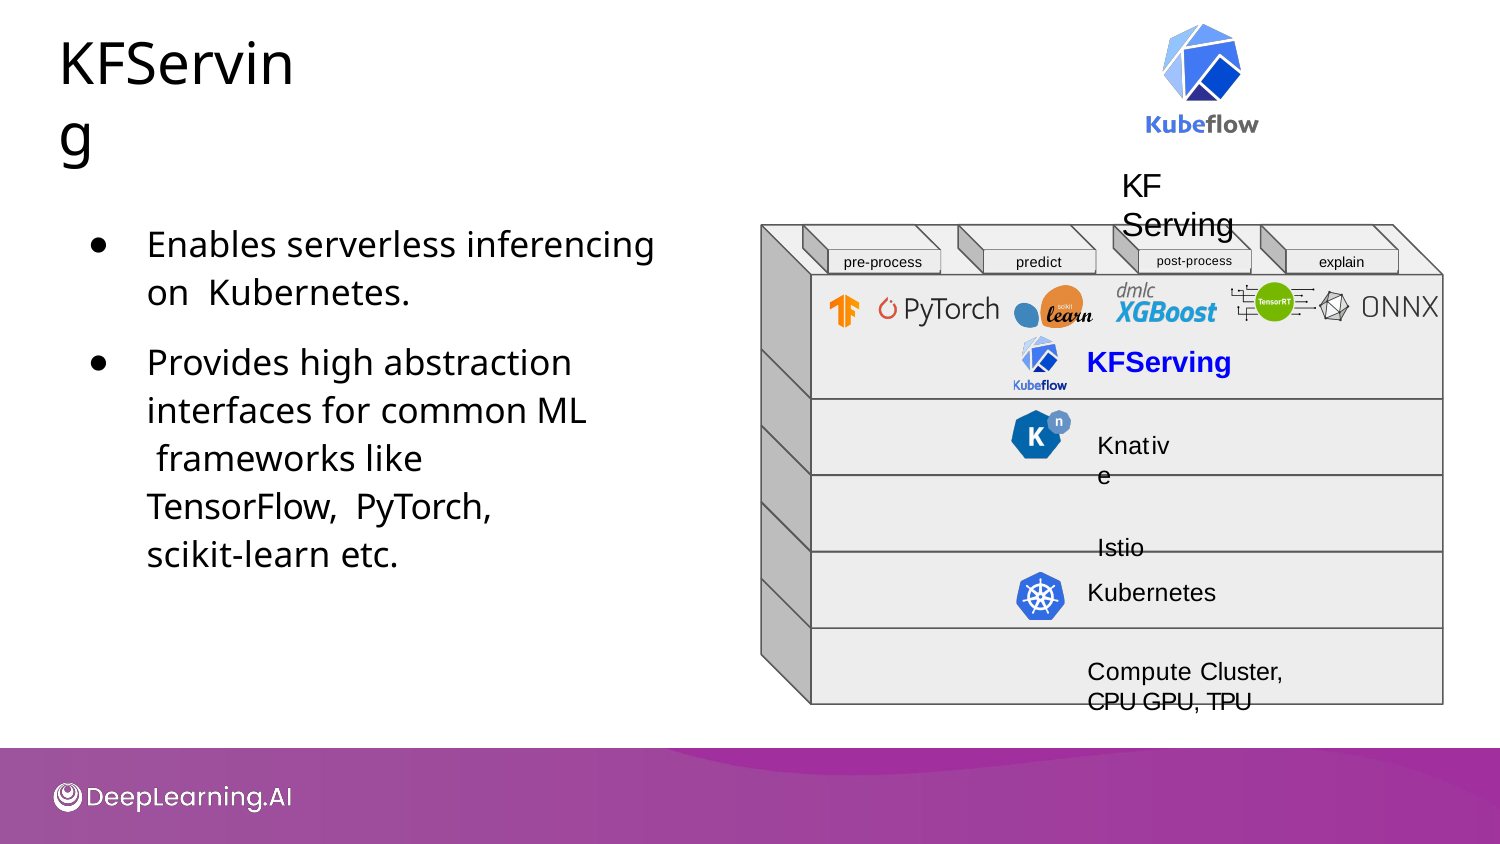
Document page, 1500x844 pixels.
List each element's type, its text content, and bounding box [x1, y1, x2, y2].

text_box KF Serving [1119, 161, 1283, 221]
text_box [1259, 223, 1400, 270]
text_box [1112, 223, 1252, 270]
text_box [957, 223, 1097, 270]
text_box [1252, 226, 1259, 269]
text_box [1130, 9, 1272, 151]
title KFServing [56, 24, 326, 168]
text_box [1007, 399, 1074, 620]
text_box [812, 274, 1441, 399]
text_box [815, 271, 1439, 390]
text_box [760, 223, 1444, 706]
picture [0, 748, 1500, 844]
text_box Enables serverless inferencing on Kubernetes. Provides high abstraction interfaces for common ML frameworks like TensorFlow, PyTorch, scikit-learn etc. [85, 214, 663, 575]
